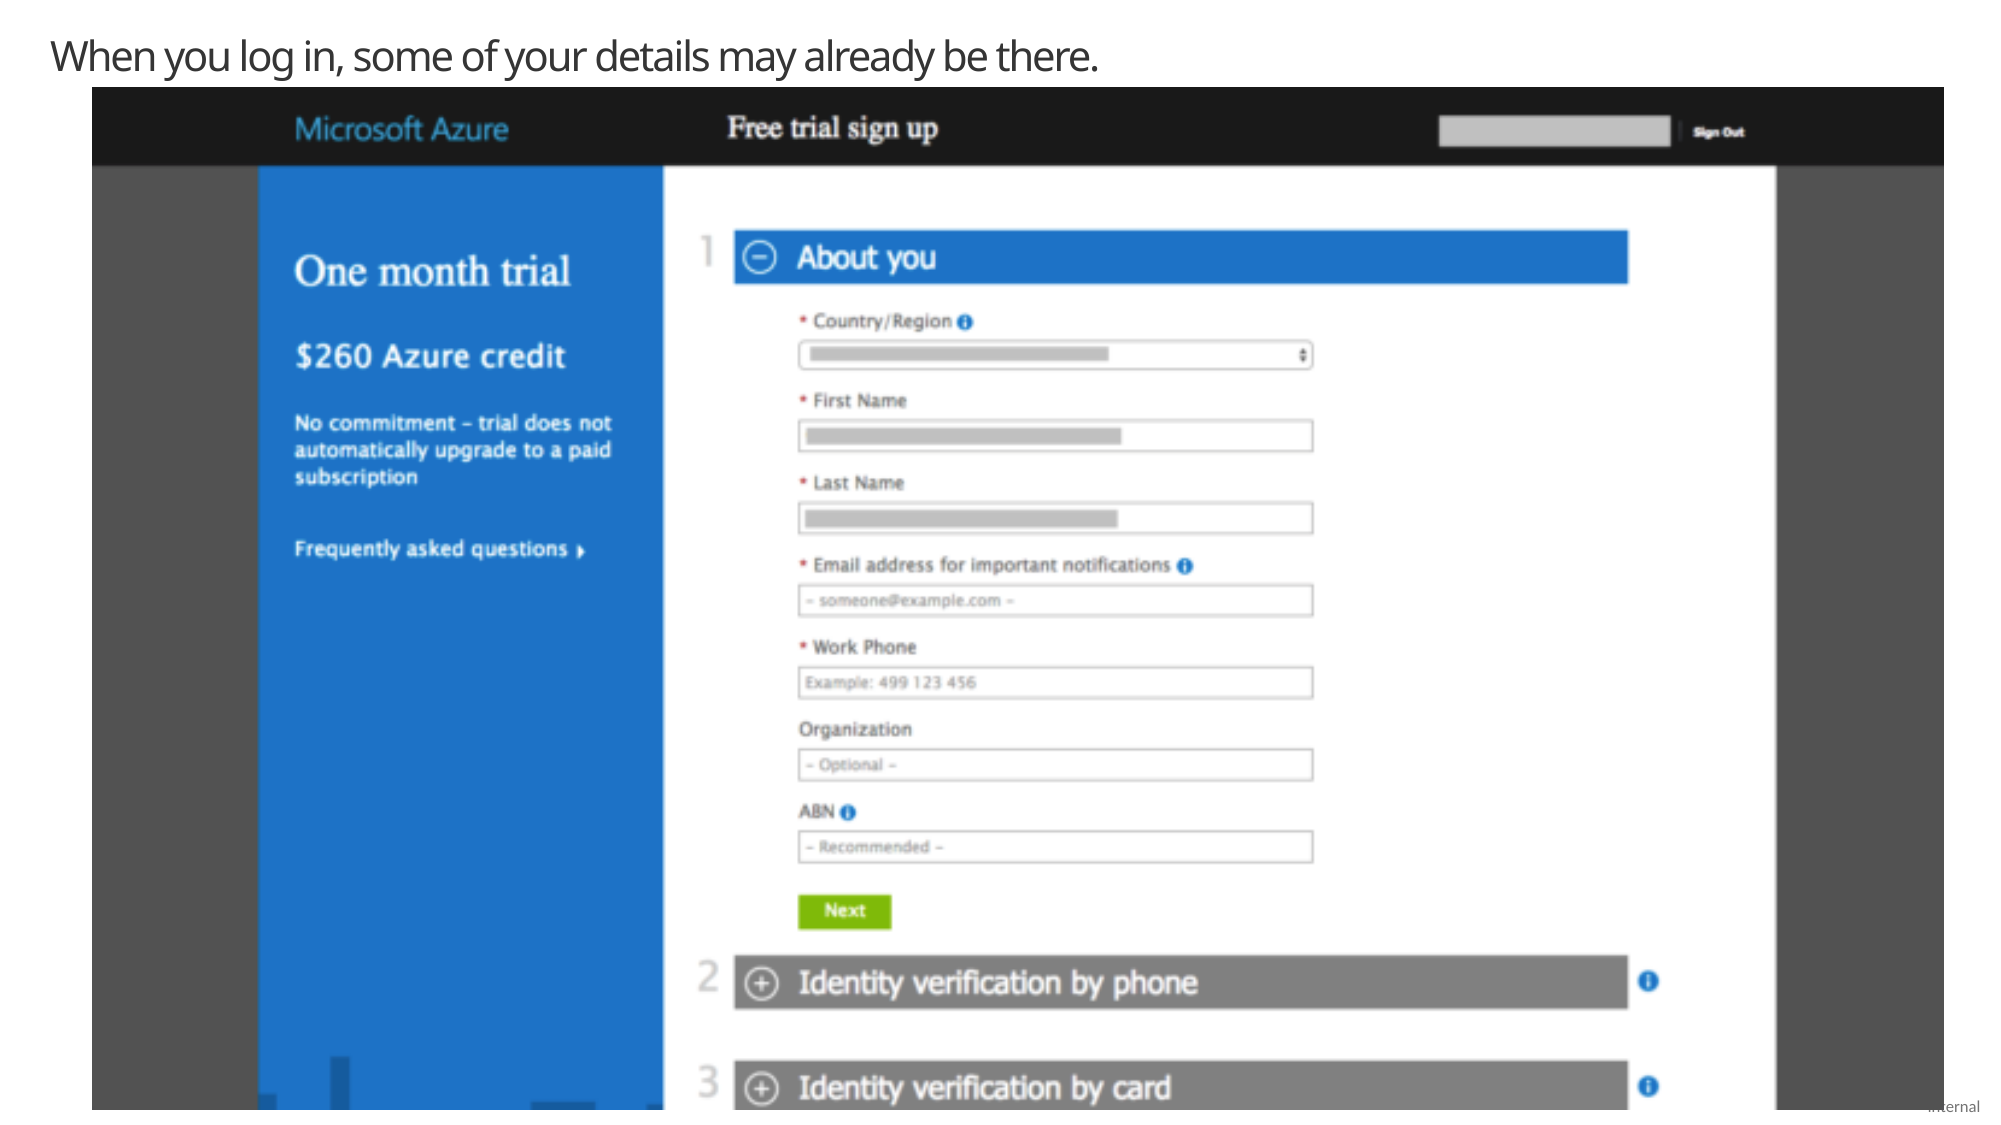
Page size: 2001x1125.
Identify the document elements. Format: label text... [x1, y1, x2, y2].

picture [91, 87, 1944, 1110]
text_box When you log in, some of your details may already be there. [35, 21, 1115, 87]
